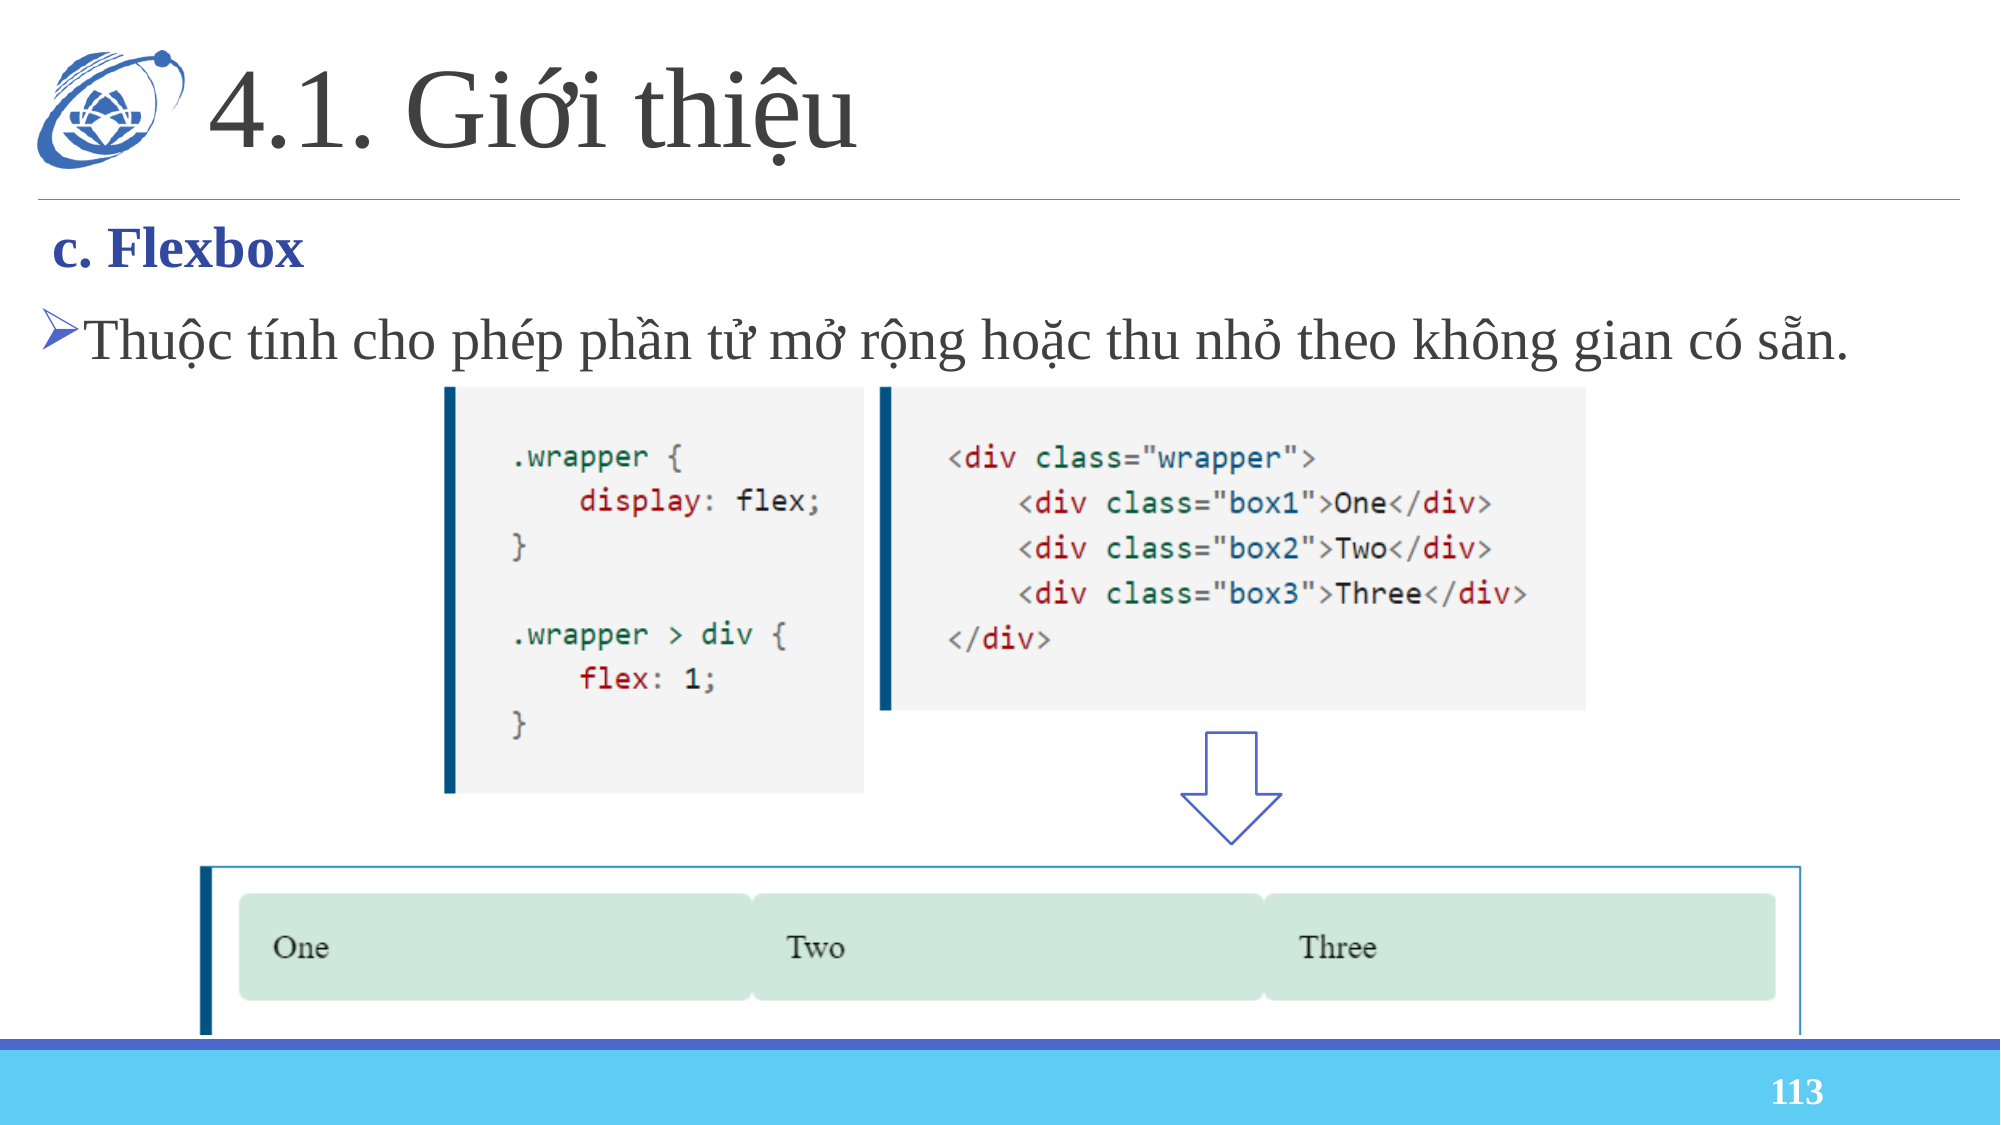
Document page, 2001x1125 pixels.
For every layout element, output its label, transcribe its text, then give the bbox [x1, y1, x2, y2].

slide_number 113 [1624, 1059, 1840, 1120]
text_box [1180, 731, 1283, 846]
list c. Flexbox Thuộc tính cho phép phần tử mở rộng hoặc thu nhỏ theo không gian có sẵn. [37, 209, 1961, 1011]
title 4.1. Giới thiệu [193, 47, 1961, 192]
picture [876, 384, 1587, 714]
picture [37, 34, 185, 183]
picture [442, 384, 864, 798]
picture [197, 863, 1803, 1036]
